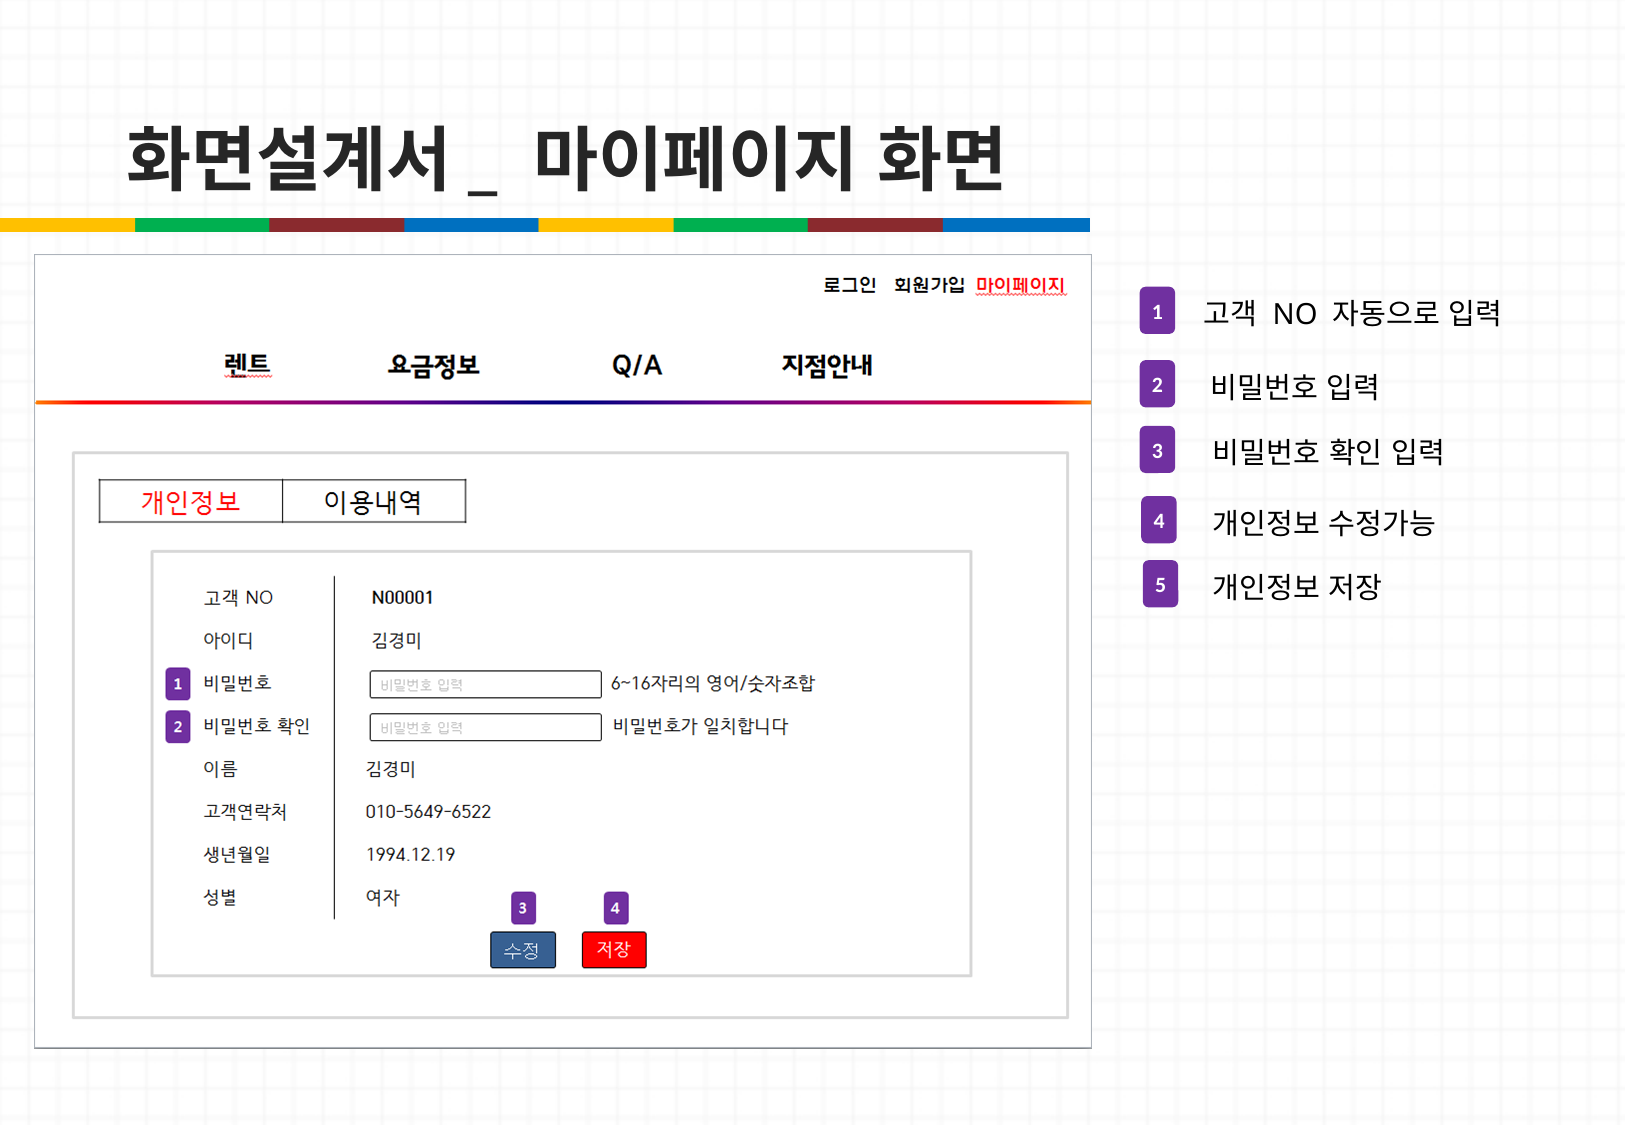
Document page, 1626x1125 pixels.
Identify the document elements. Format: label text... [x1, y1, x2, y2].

text_box 비밀번호 입력 [1196, 361, 1397, 412]
text_box 개인정보 저장 [1197, 561, 1398, 612]
text_box 고객 NO 자동으로 입력 [1188, 288, 1518, 338]
text_box 3 [1138, 424, 1177, 475]
text_box 1 [1138, 285, 1177, 335]
title 화면설계서_ 마이페이지 화면 [111, 109, 1087, 215]
text_box 5 [1141, 559, 1180, 609]
text_box 4 [1140, 495, 1178, 545]
text_box 비밀번호 확인 입력 [1198, 427, 1461, 477]
picture [0, 0, 1625, 1125]
text_box 2 [1138, 359, 1177, 409]
text_box 개인정보 수정가능 [1197, 497, 1452, 548]
